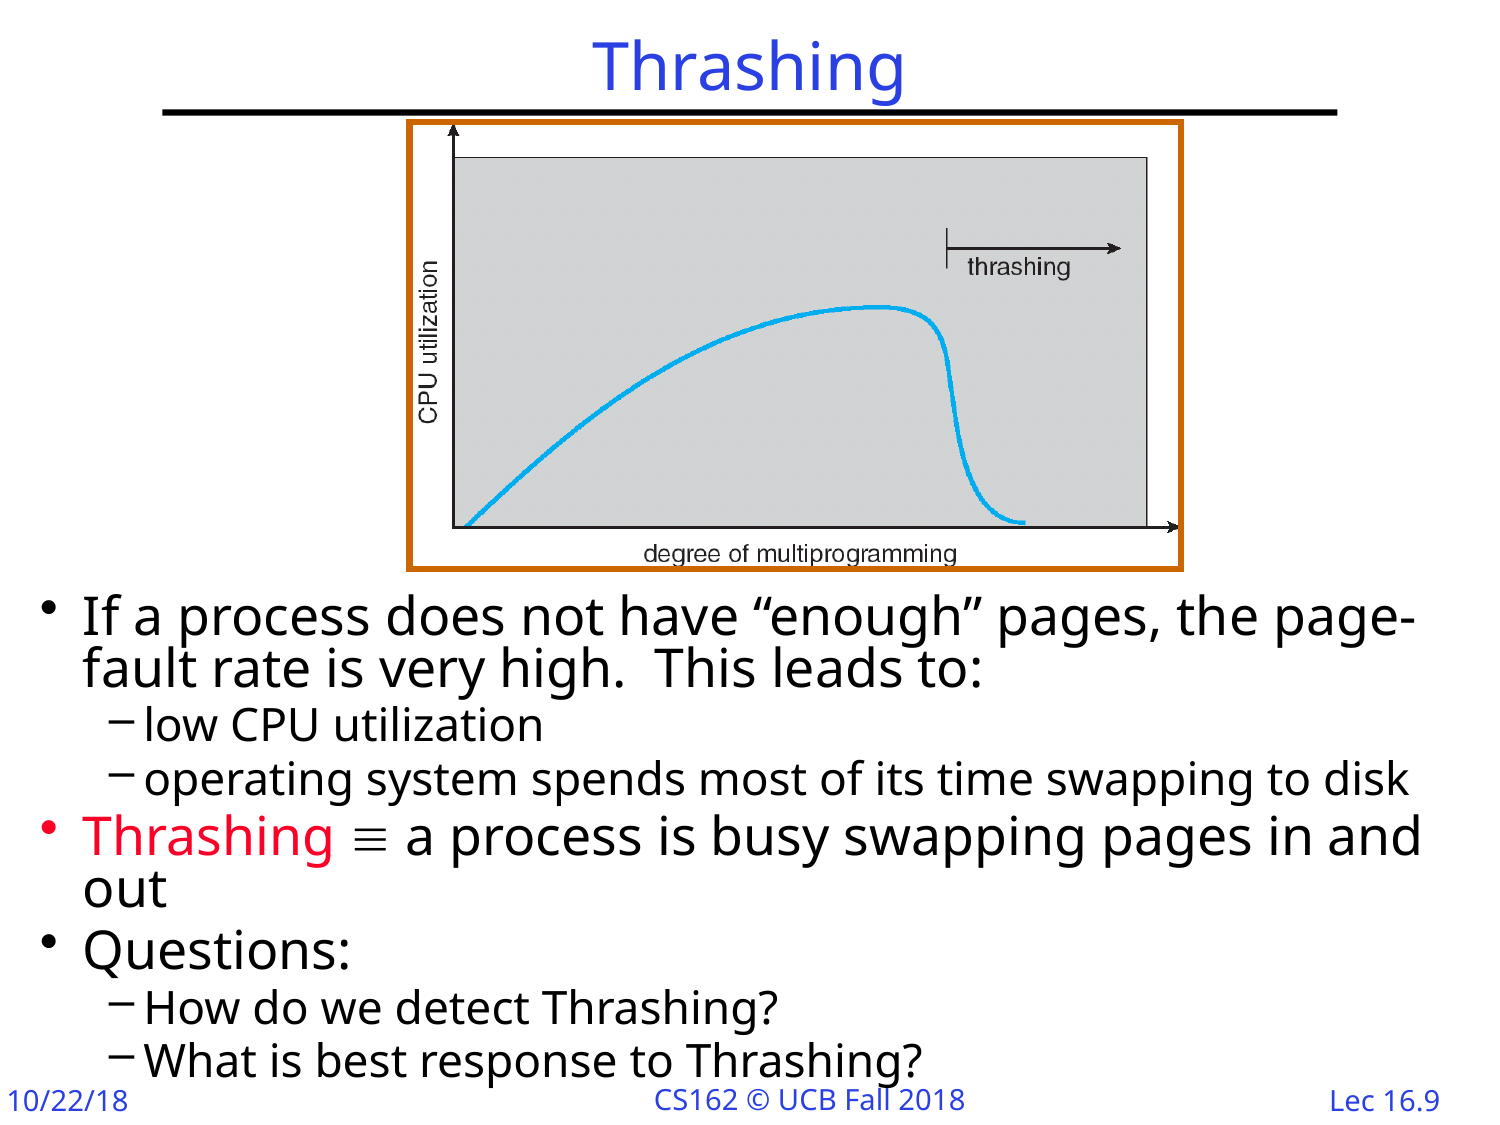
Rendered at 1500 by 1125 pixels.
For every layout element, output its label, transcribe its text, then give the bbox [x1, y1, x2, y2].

title Thrashing [162, 24, 1338, 113]
picture [412, 124, 1179, 567]
list If a process does not have “enough” pages, the page-fault rate is very high. This leads to: low CPU utilization operating system spends most of its time swapping to disk Thrashing  a process is busy swapping pages in and out Questions: How do we detect Thrashing? What is best response to Thrashing? [24, 587, 1475, 1100]
